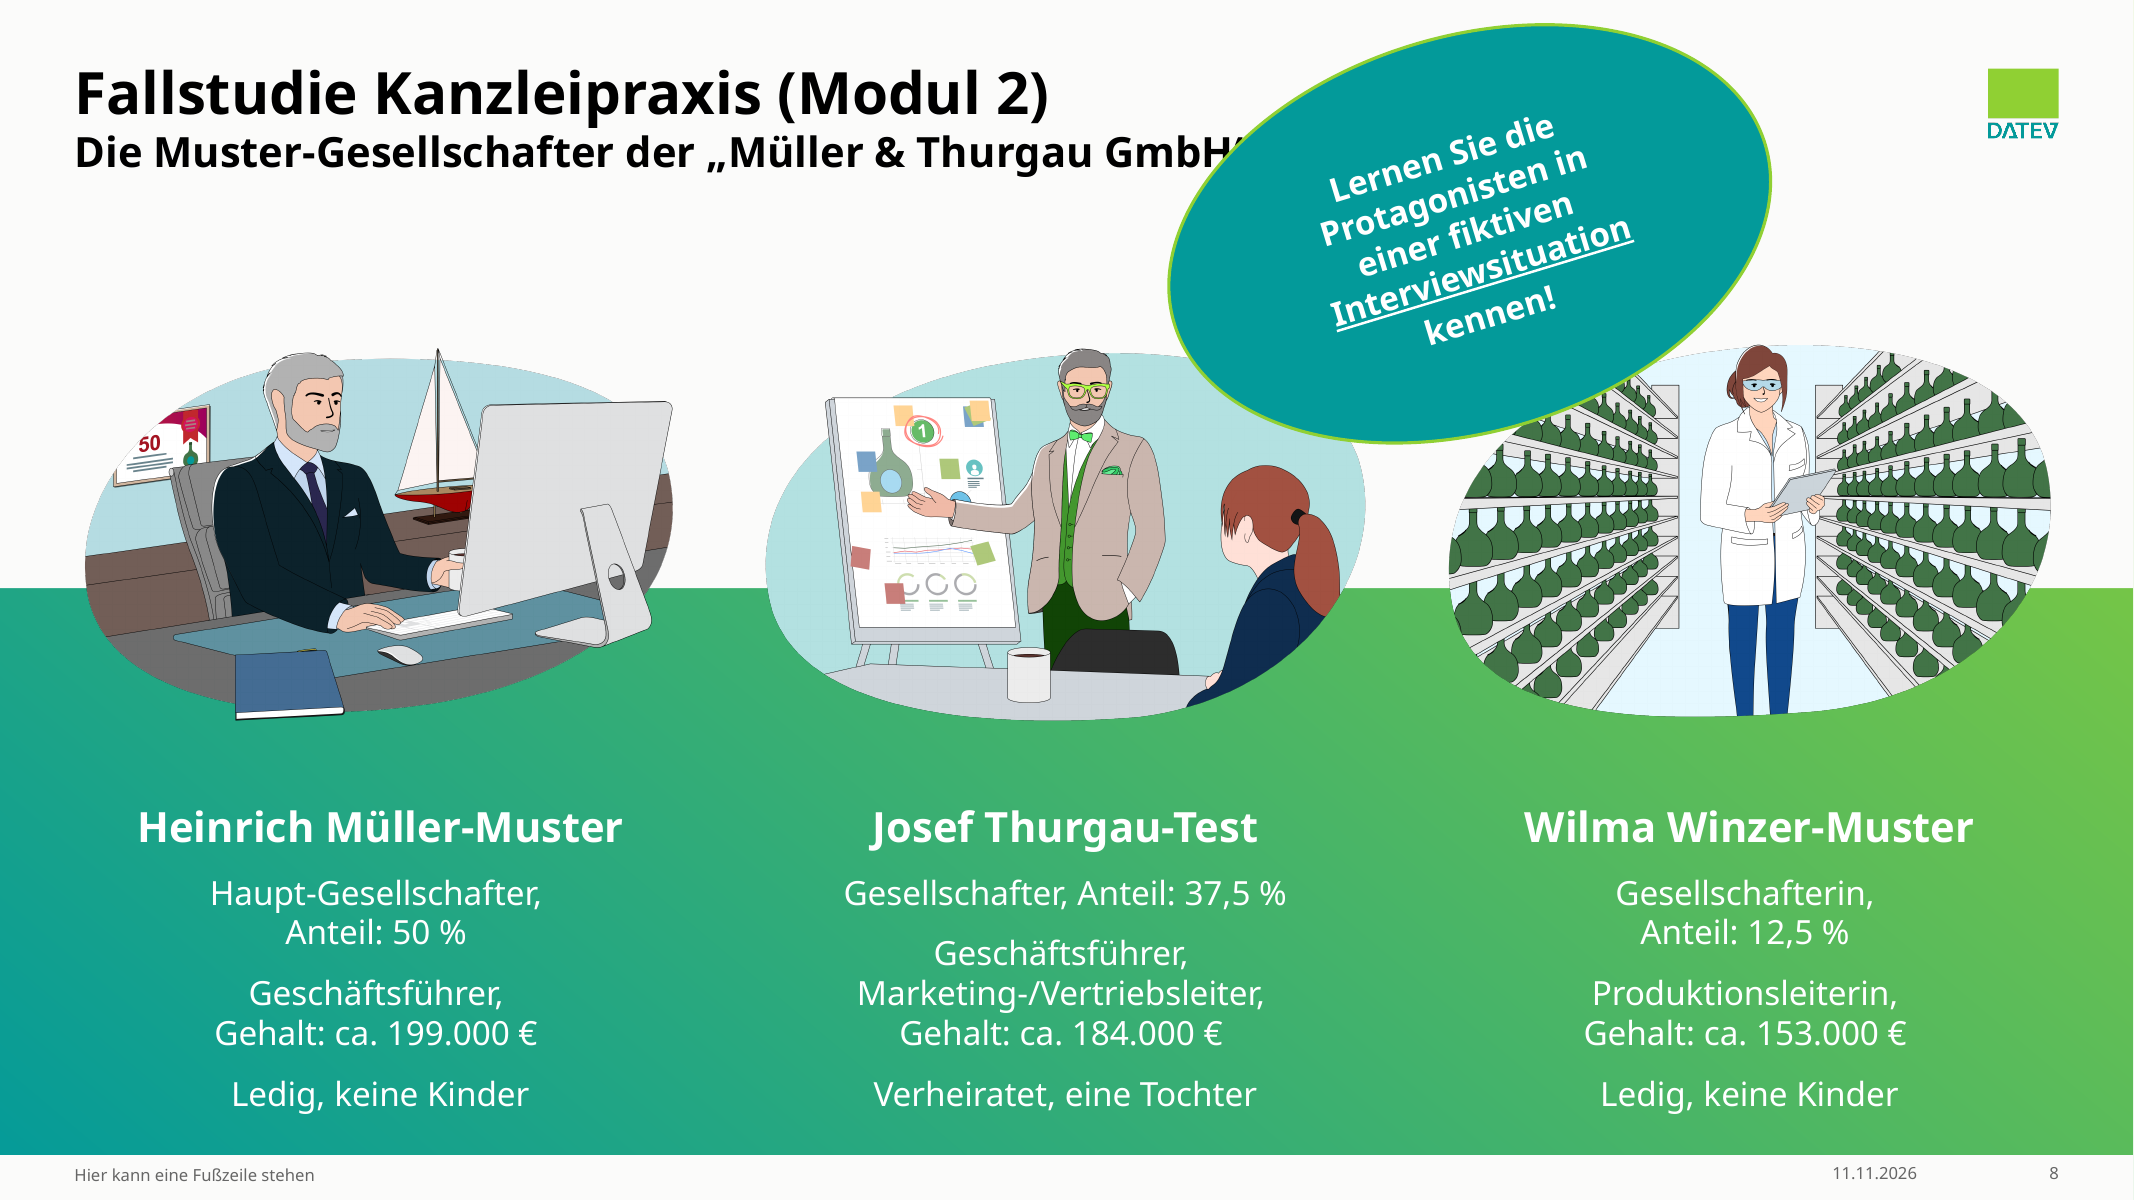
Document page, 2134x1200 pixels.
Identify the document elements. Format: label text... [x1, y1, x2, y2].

picture [759, 340, 1372, 730]
text_box [1988, 122, 2019, 139]
list Heinrich Müller-Muster Haupt-Gesellschafter, Anteil: 50 % Geschäftsführer, Gehalt: ca. 199.000 € Ledig, keine Kinder [74, 800, 687, 1155]
text_box Lernen Sie die Protagonisten in einer fiktiven Interviewsituation kennen! [1167, 23, 1772, 445]
text_box [2015, 122, 2059, 139]
picture [74, 340, 687, 730]
list Josef Thurgau-Test Gesellschafter, Anteil: 37,5 % Geschäftsführer, Marketing-/Vertriebsleiter, Gehalt: ca. 184.000 € Verheiratet, eine Tochter [759, 800, 1372, 1156]
text_box [1988, 68, 2059, 119]
title Fallstudie Kanzleipraxis (Modul 2) Die Muster-Gesellschafter der „Müller & Thurgau GmbH“ [74, 0, 1918, 234]
picture [1443, 339, 2056, 730]
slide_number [1704, 1155, 1917, 1194]
footer Hier kann eine Fußzeile stehen [74, 1155, 784, 1194]
slide_number 8 [1917, 1155, 2059, 1194]
list Wilma Winzer-Muster Gesellschafterin, Anteil: 12,5 % Produktionsleiterin, Gehalt: ca. 153.000 € Ledig, keine Kinder [1443, 800, 2056, 1156]
